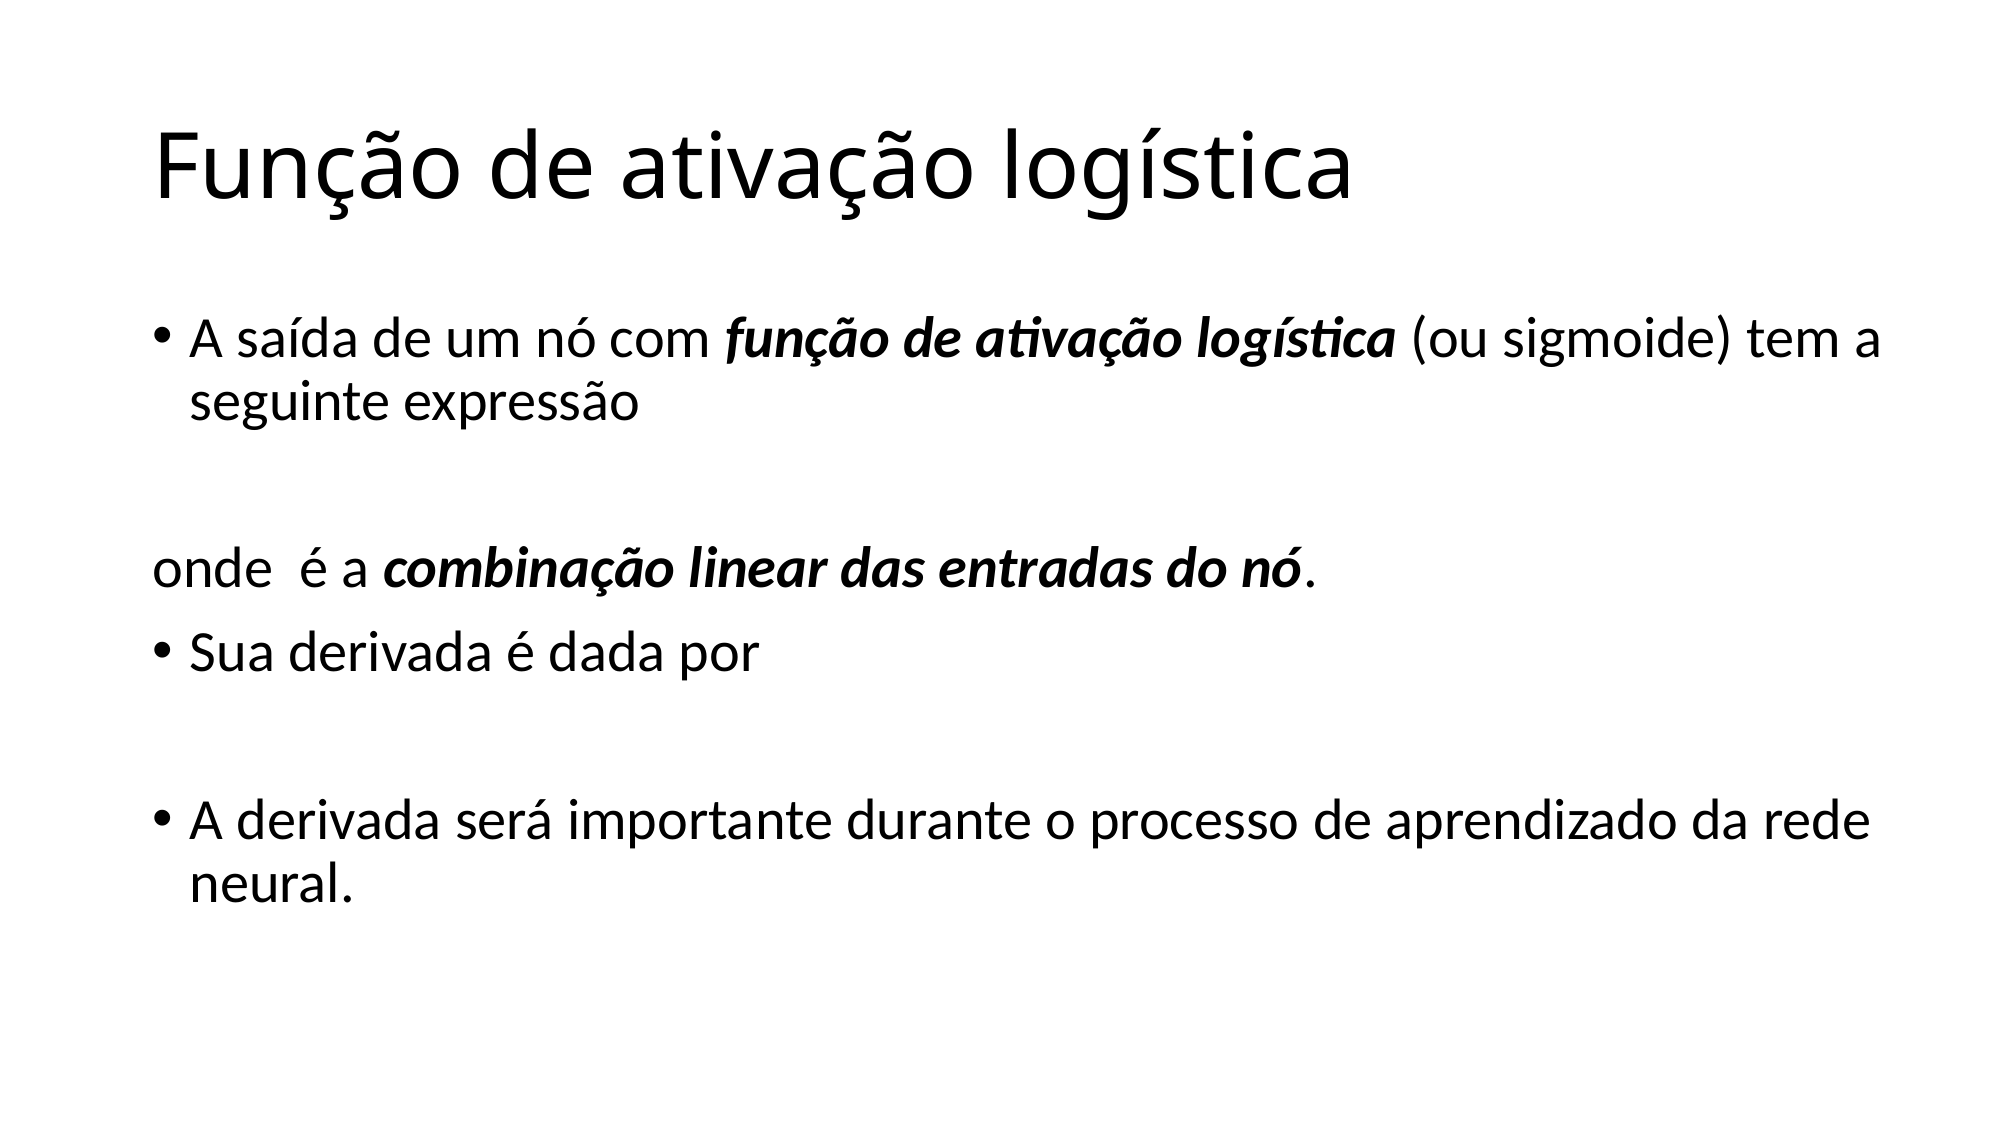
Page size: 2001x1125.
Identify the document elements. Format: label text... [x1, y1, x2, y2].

title Função de ativação logística [137, 59, 1863, 278]
